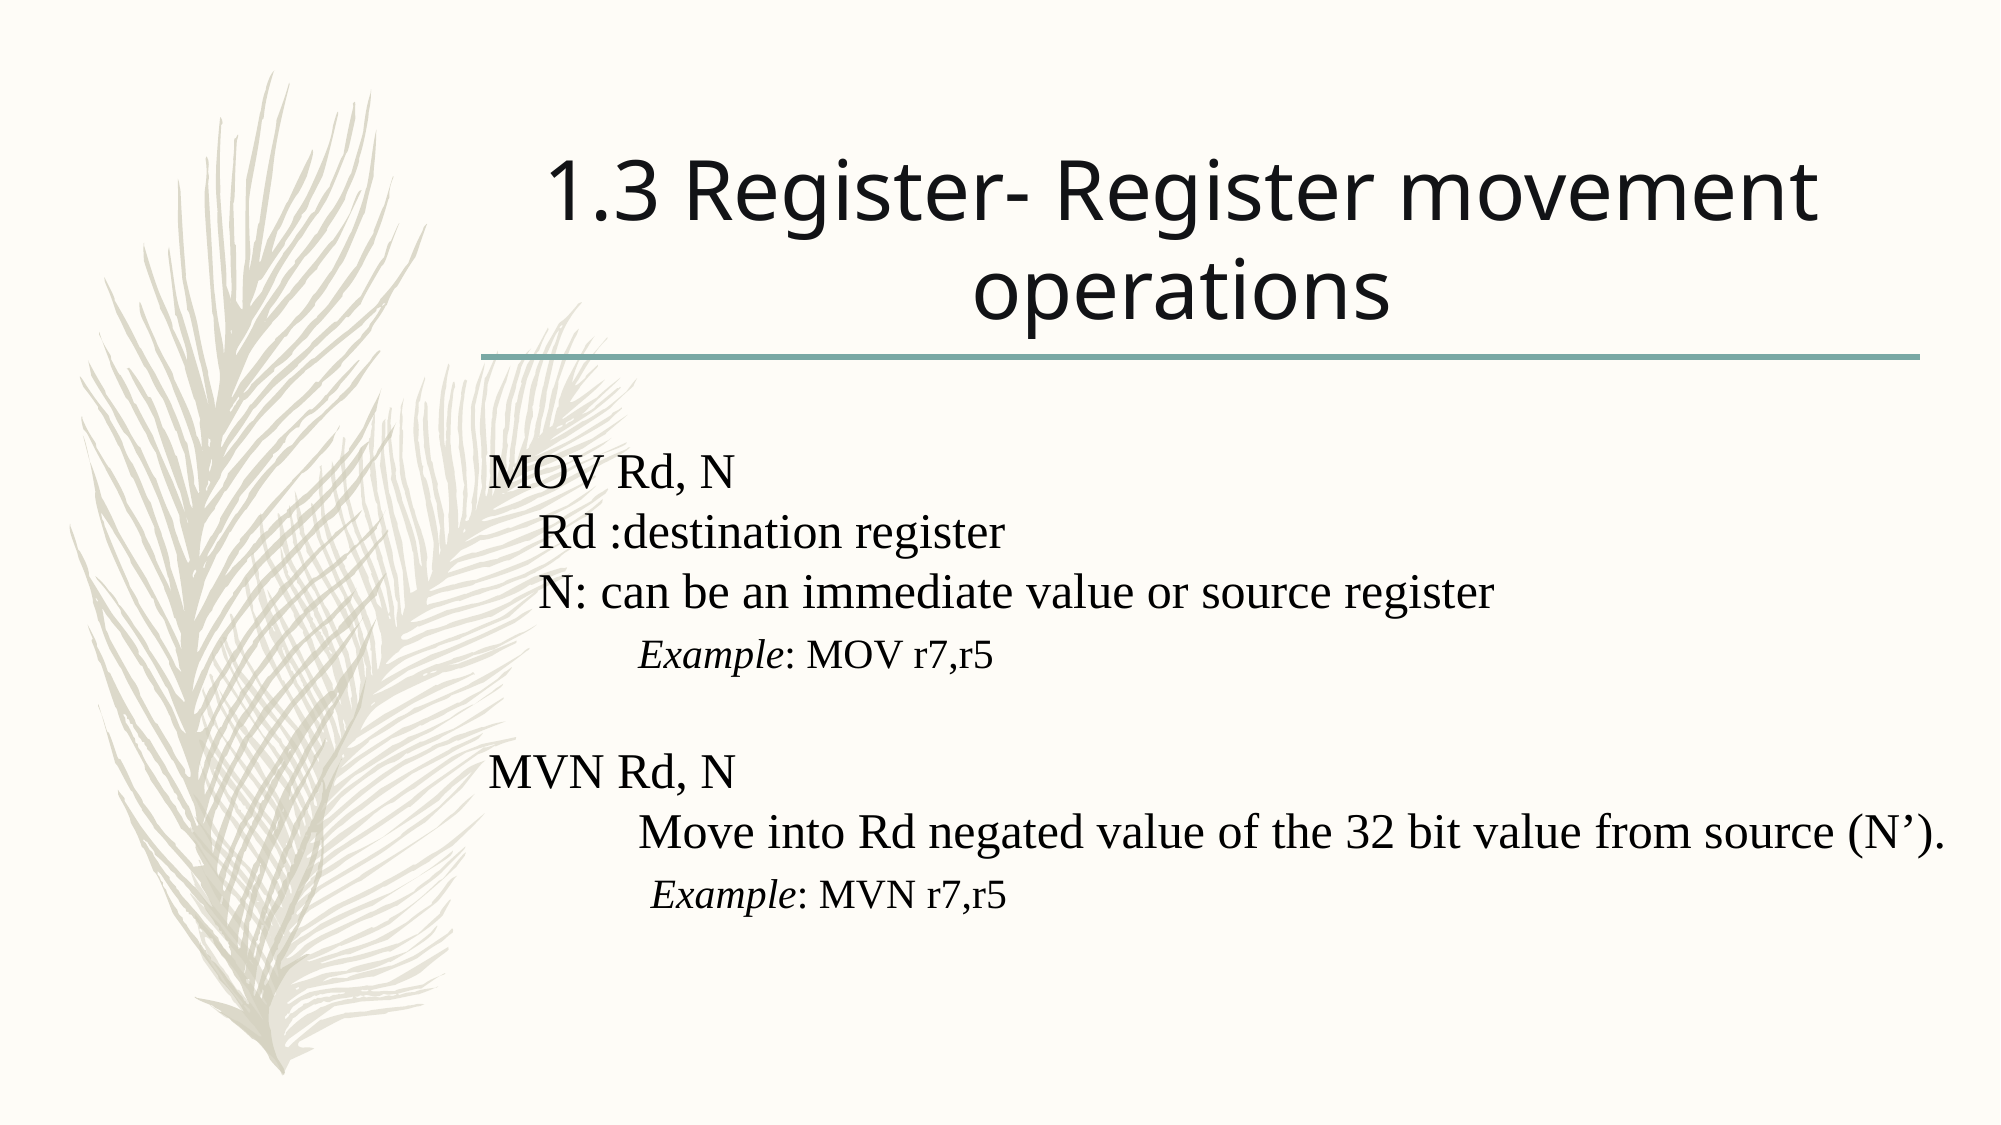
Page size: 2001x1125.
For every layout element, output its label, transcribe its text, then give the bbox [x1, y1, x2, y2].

text_box MOV Rd, N Rd :destination register N: can be an immediate value or source register Example: MOV r7,r5 MVN Rd, N Move into Rd negated value of the 32 bit value from source (N’). Example: MVN r7,r5 [473, 430, 2000, 926]
title 1.3 Register- Register movement operations [473, 133, 1891, 390]
